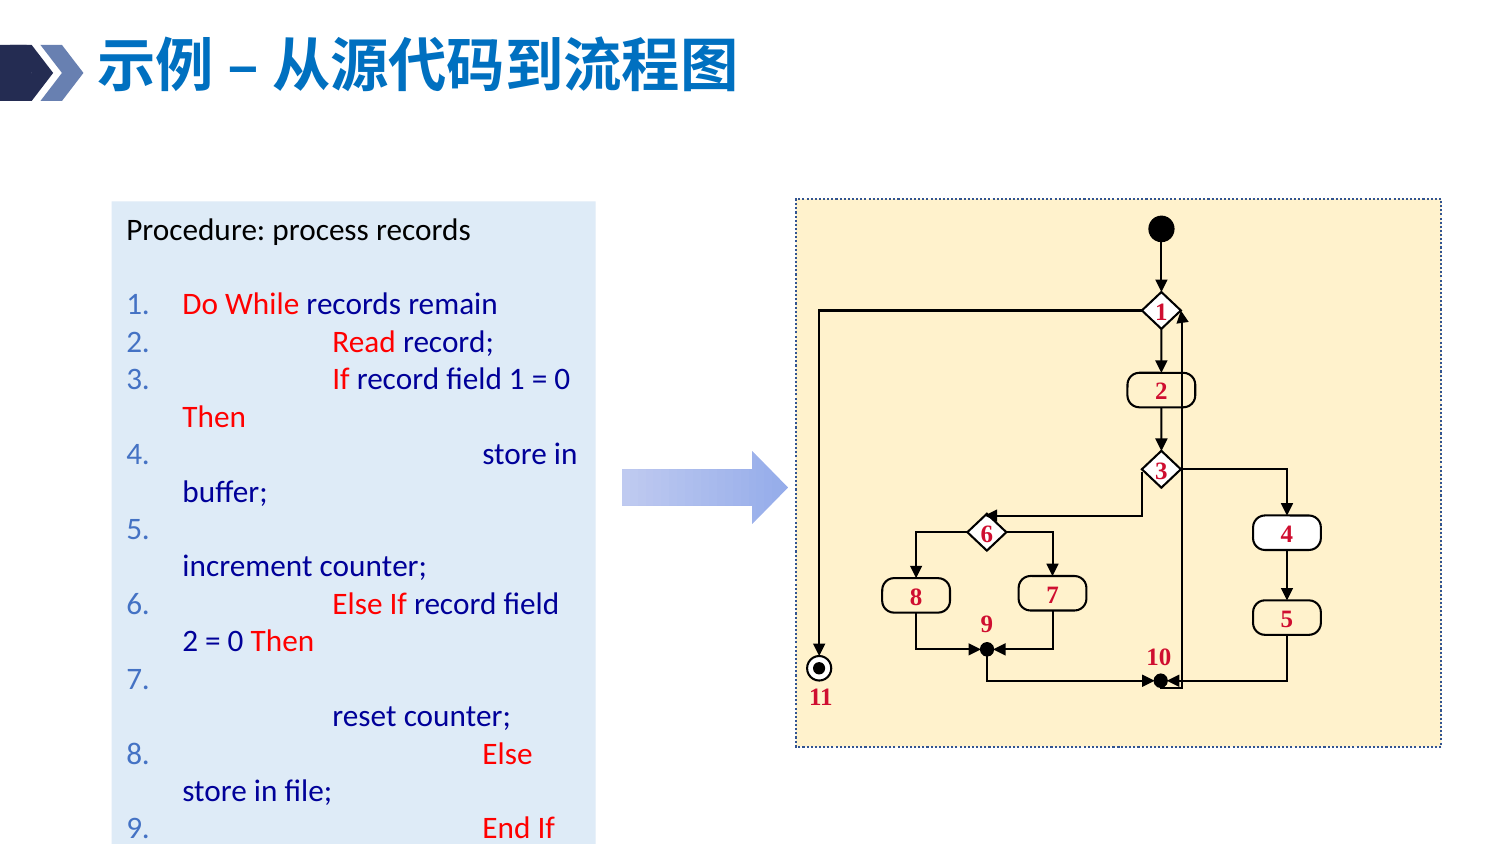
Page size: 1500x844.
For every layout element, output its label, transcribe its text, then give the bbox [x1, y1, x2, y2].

title 示例 – 从源代码到流程图 [97, 24, 943, 112]
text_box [796, 199, 1442, 747]
text_box Procedure: process records 1. Do While records remain 2. Read record; 3. If record field 1 = 0 Then 4. store in buffer; 5. increment counter; 6. Else If record field 2 = 0 Then 7. reset counter; 8. Else store in file; 9. End If 10. End If 11. End Do End [111, 201, 596, 844]
text_box [620, 448, 790, 527]
